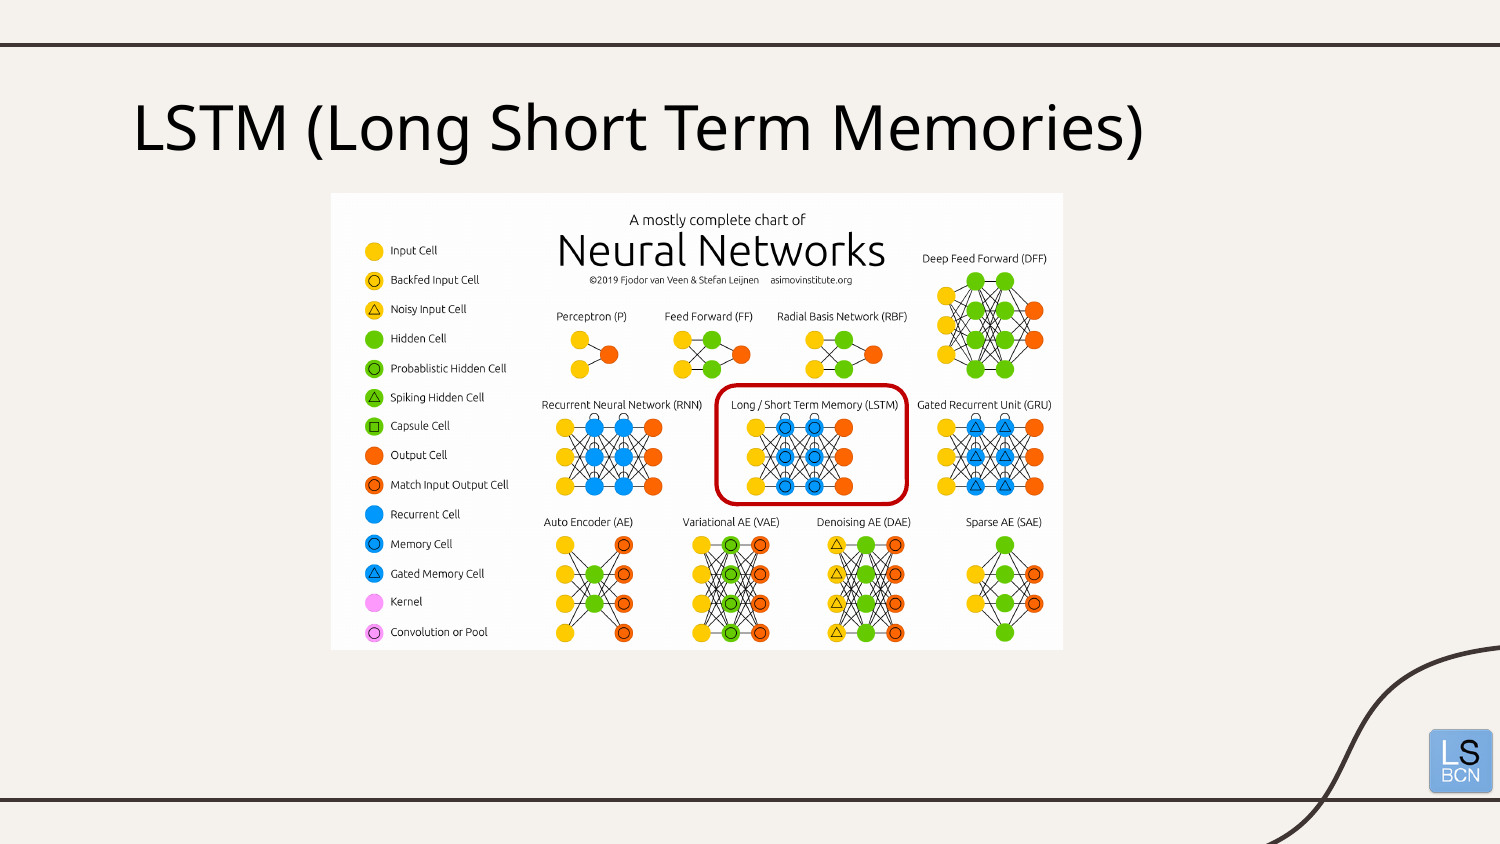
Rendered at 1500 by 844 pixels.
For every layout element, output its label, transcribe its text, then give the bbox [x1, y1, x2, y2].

picture [330, 193, 1064, 651]
title LSTM (Long Short Term Memories) [116, 72, 1278, 167]
picture [1421, 721, 1500, 801]
